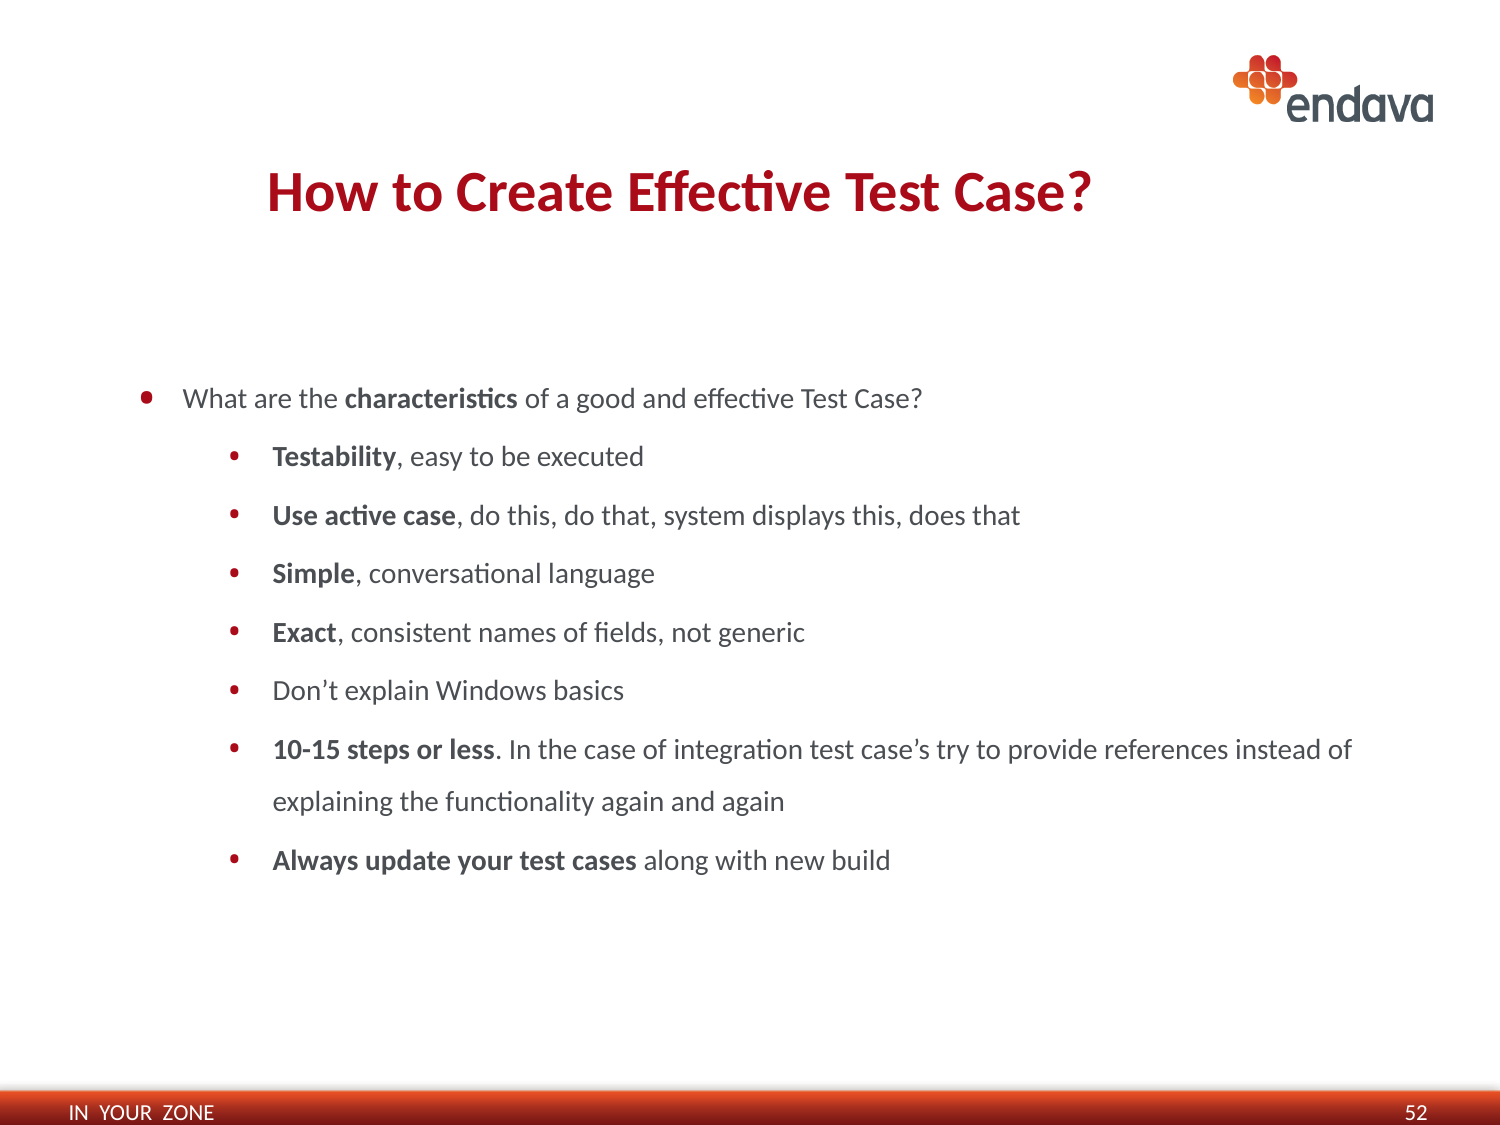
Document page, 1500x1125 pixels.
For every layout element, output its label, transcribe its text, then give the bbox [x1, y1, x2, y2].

picture [1233, 55, 1433, 122]
title How to Create Effective Test Case? [267, 152, 1231, 275]
picture [0, 1073, 1500, 1125]
slide_number 52 [1377, 1080, 1429, 1125]
list What are the characteristics of a good and effective Test Case? Testability, easy to be executed Use active case, do this, do that, system displays this, does that Simple, conversational language Exact, consistent names of fields, not generic Don’t explain Windows basics 10-15 steps or less. In the case of integration test case’s try to provide references instead of explaining the functionality again and again Always update your test cases along with new build [137, 361, 1361, 1055]
